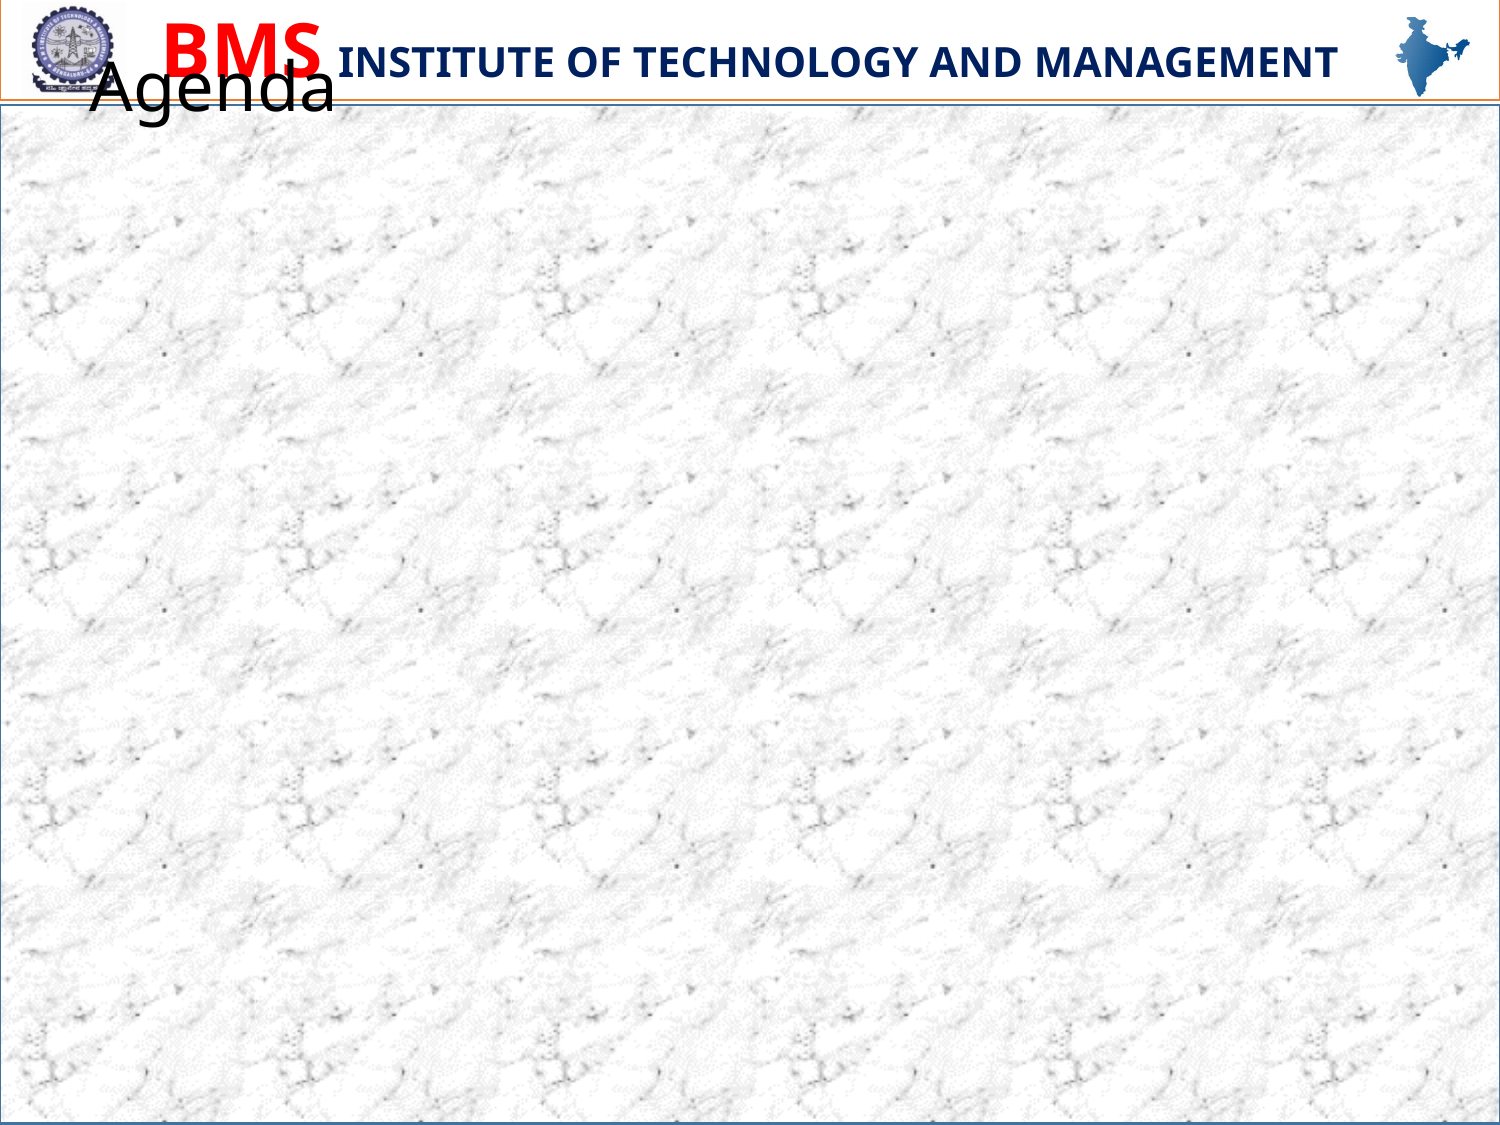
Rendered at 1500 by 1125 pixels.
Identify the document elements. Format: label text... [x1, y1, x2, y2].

picture [22, 2, 126, 98]
title Agenda [75, 45, 1425, 233]
picture [1, 106, 1499, 1122]
picture [1394, 17, 1471, 98]
